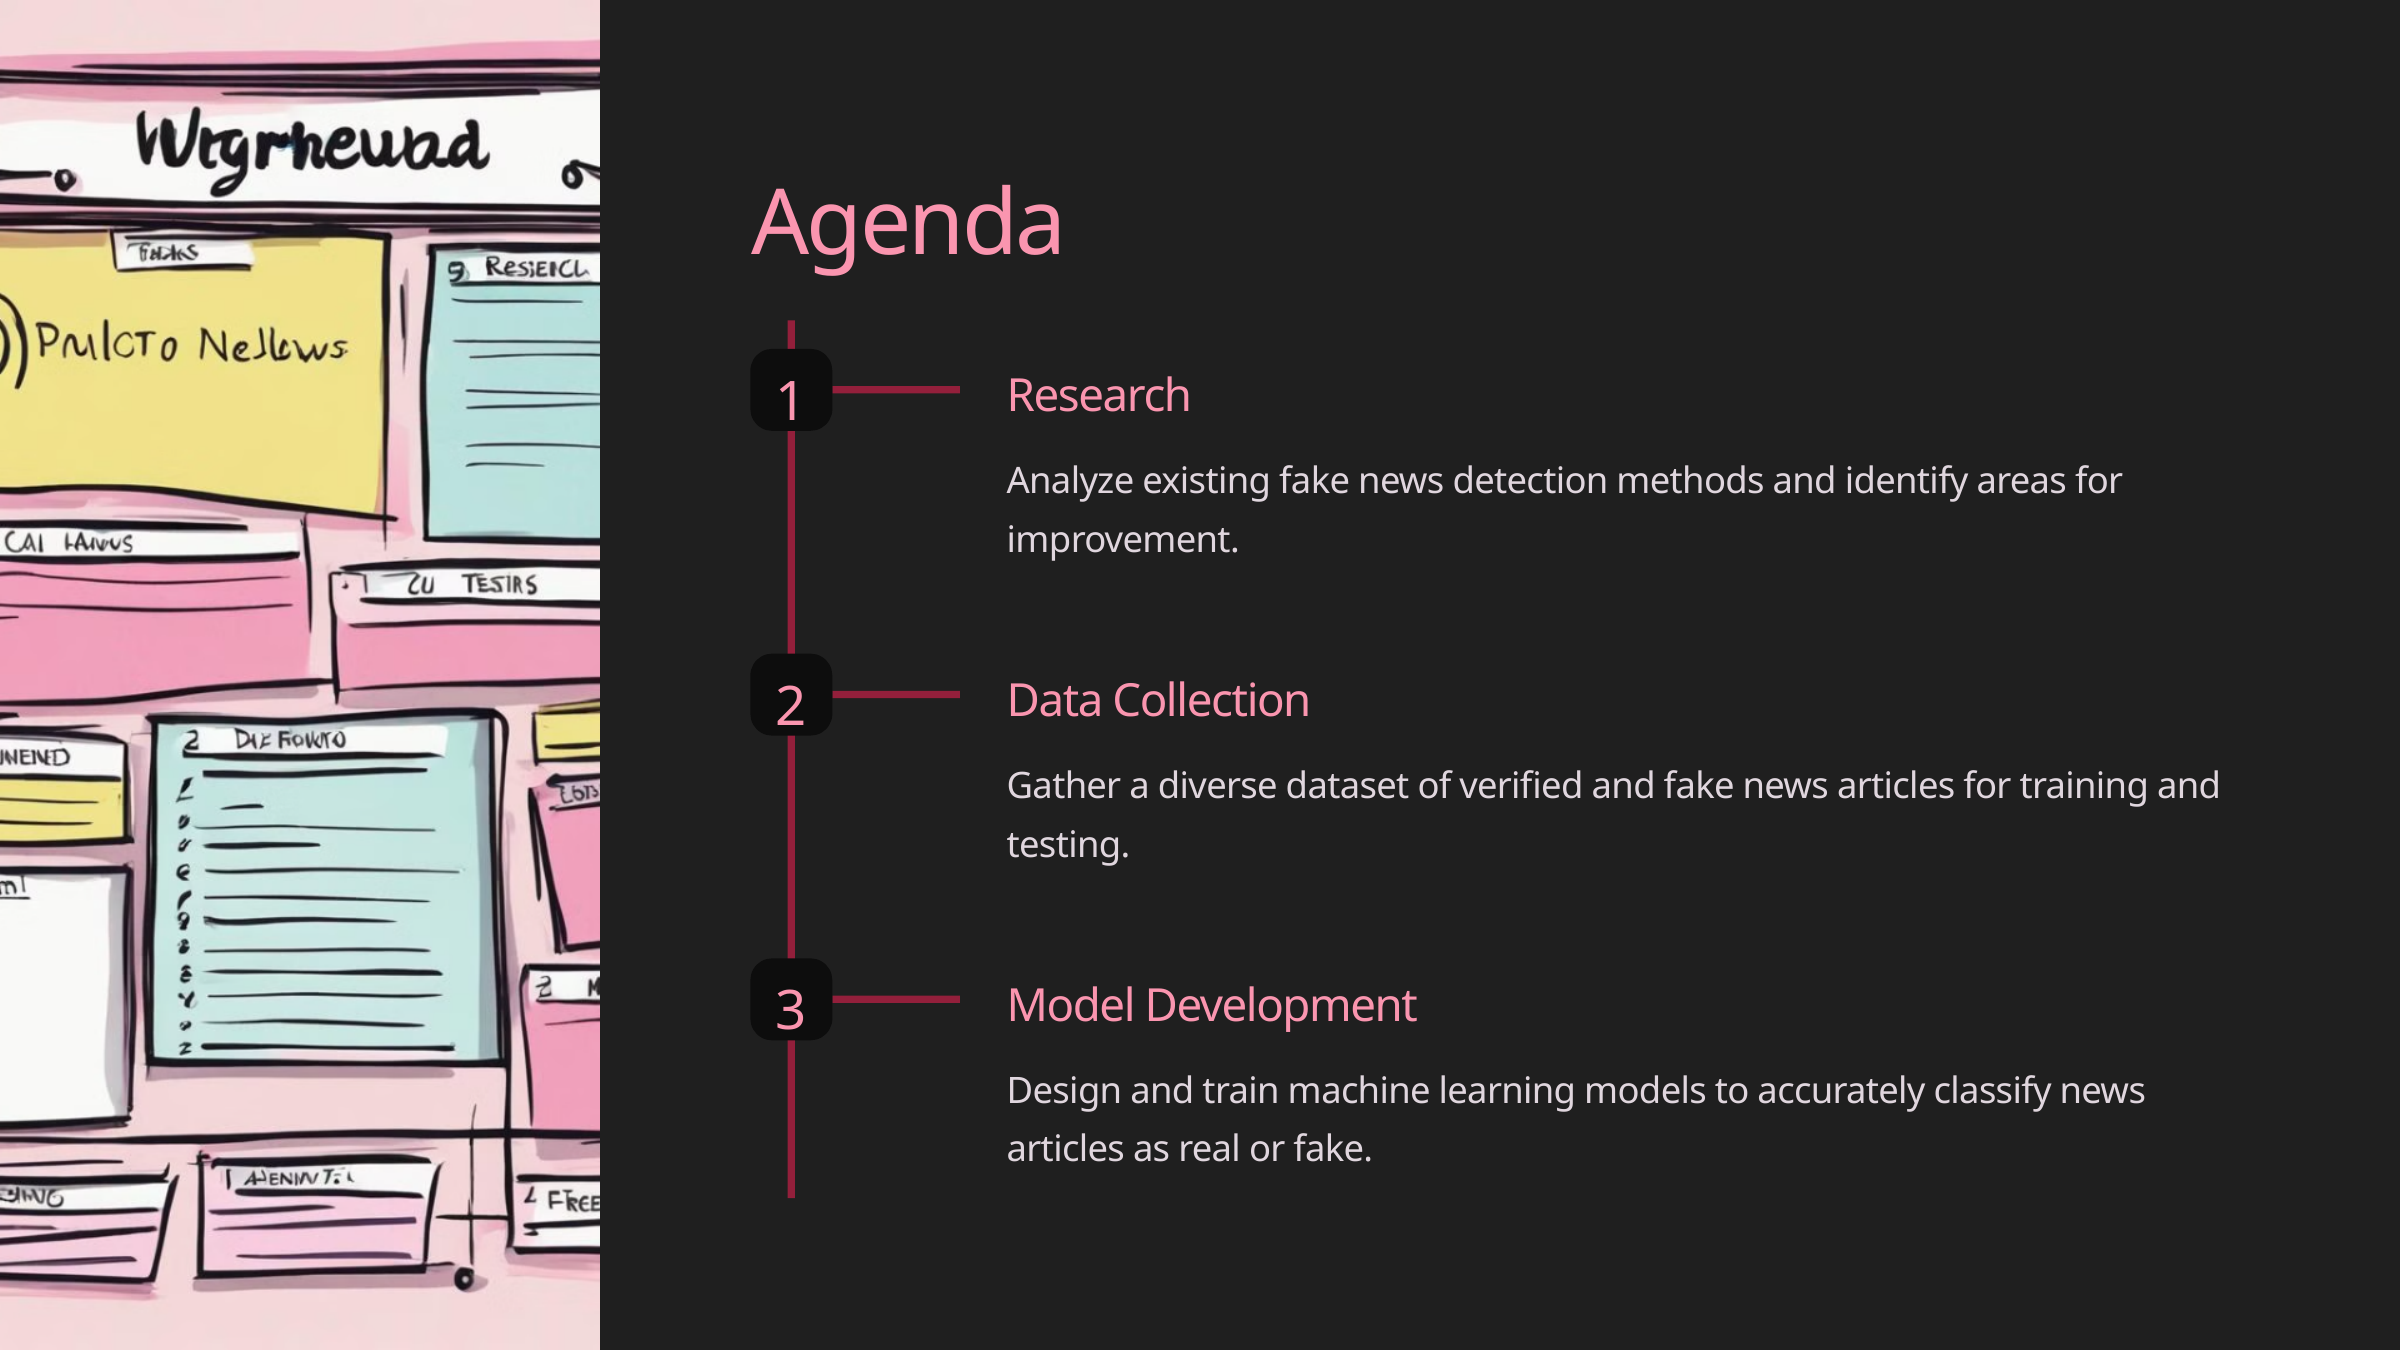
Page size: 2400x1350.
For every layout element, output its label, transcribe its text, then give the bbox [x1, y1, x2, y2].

text_box Design and train machine learning models to accurately classify news articles as real or fake. [991, 1045, 2264, 1162]
text_box Agenda [736, 151, 1648, 266]
text_box [750, 653, 833, 736]
text_box 1 [783, 355, 800, 424]
text_box [833, 995, 960, 1003]
text_box 3 [778, 965, 804, 1034]
text_box [600, 0, 2400, 1350]
text_box [787, 320, 795, 348]
text_box [787, 431, 795, 653]
text_box Model Development [991, 966, 1448, 1024]
text_box 2 [778, 660, 804, 729]
text_box [750, 958, 833, 1041]
text_box [833, 690, 960, 699]
text_box Research [991, 356, 1448, 414]
text_box [833, 386, 960, 394]
text_box Gather a diverse dataset of verified and fake news articles for training and testing. [991, 740, 2264, 857]
text_box Data Collection [991, 661, 1448, 719]
text_box Analyze existing fake news detection methods and identify areas for improvement. [991, 435, 2264, 553]
text_box [787, 736, 795, 958]
picture [0, 0, 600, 1350]
text_box [750, 348, 833, 431]
text_box [787, 1041, 795, 1199]
